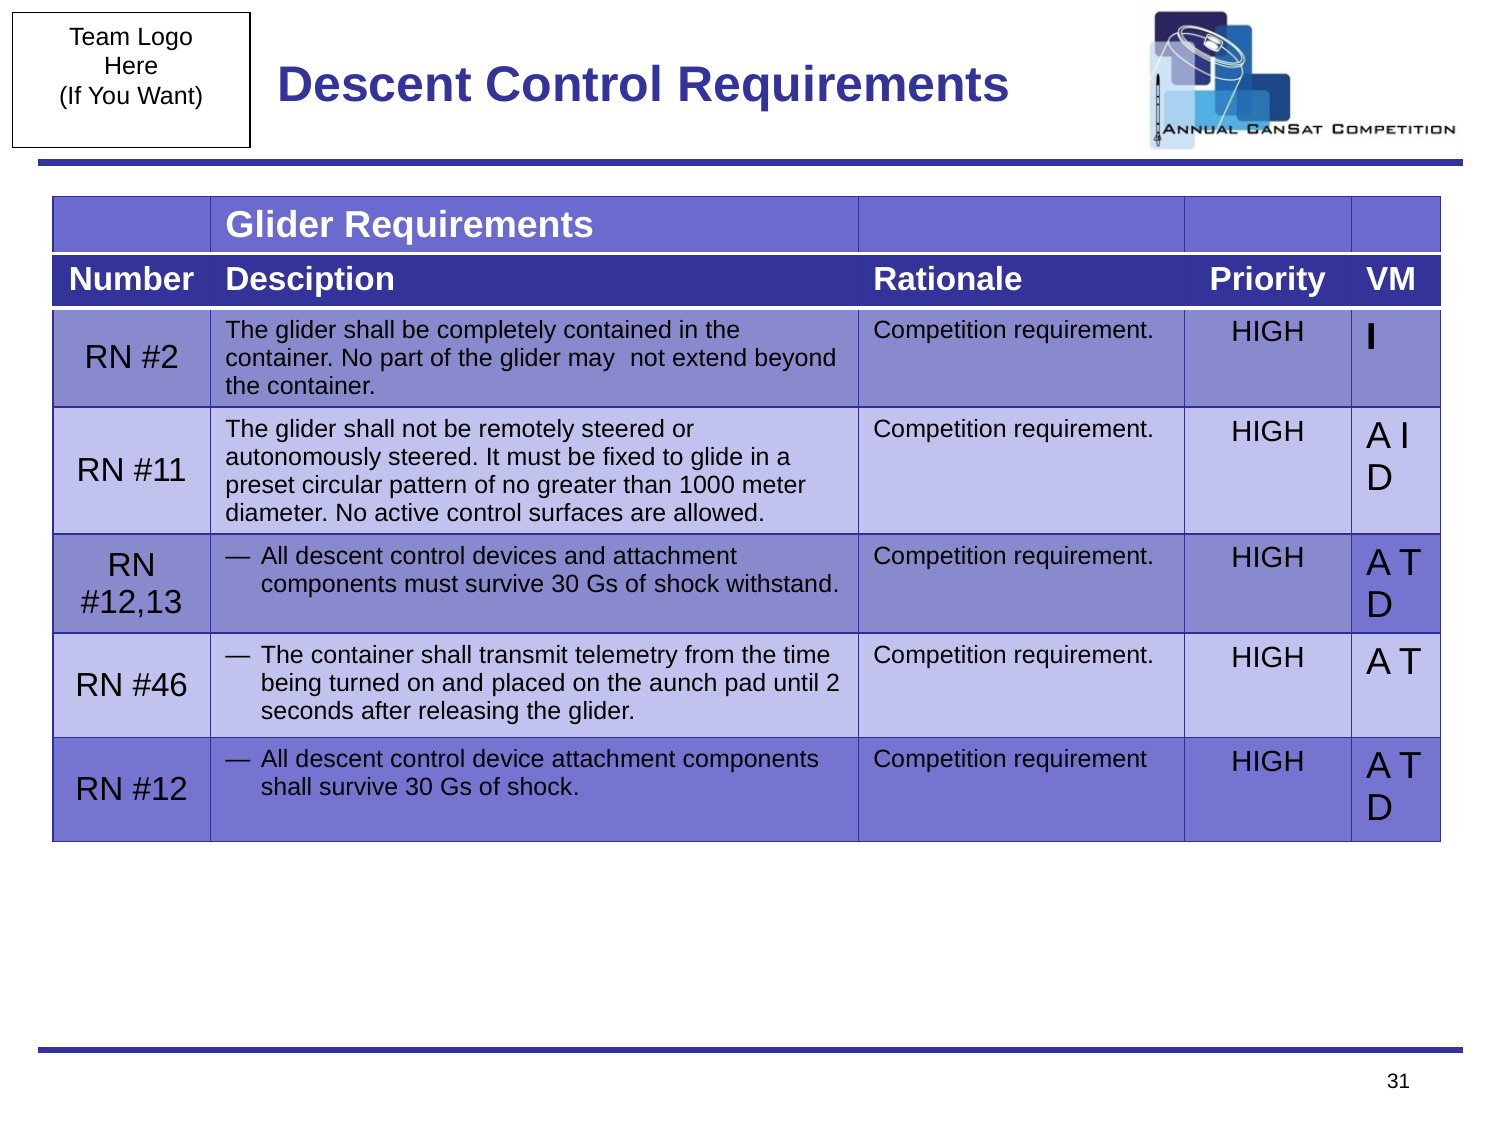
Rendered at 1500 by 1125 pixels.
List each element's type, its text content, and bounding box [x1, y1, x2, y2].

table_cell VM [1352, 255, 1440, 306]
table_cell Priority [1185, 255, 1351, 306]
table_cell Competition requirement. [859, 634, 1184, 737]
picture [1142, 1, 1463, 157]
table_cell A I D [1352, 408, 1440, 533]
table_cell RN #2 [54, 310, 210, 406]
table_cell RN #11 [54, 408, 210, 533]
table_cell The container shall transmit telemetry from the time being turned on and placed on the aunch pad until 2 seconds after releasing the glider. [211, 634, 858, 737]
table_cell I [1352, 310, 1440, 406]
table_cell Number [54, 255, 210, 306]
table_cell HIGH [1185, 634, 1351, 737]
table_cell A T D [1352, 738, 1440, 841]
table_cell RN #12 [54, 738, 210, 841]
table_cell Desciption [211, 255, 858, 306]
table_cell HIGH [1185, 738, 1351, 841]
table_cell HIGH [1185, 310, 1351, 406]
table_header [1185, 197, 1351, 252]
table_cell Competition requirement [859, 738, 1184, 841]
table_cell All descent control devices and attachment components must survive 30 Gs of shock withstand. [211, 535, 858, 632]
table_cell Rationale [859, 255, 1184, 306]
table_cell RN #46 [54, 634, 210, 737]
table_cell Competition requirement. [859, 535, 1184, 632]
table_cell HIGH [1185, 408, 1351, 533]
title Descent Control Requirements [262, 12, 1238, 150]
table_header Glider Requirements [211, 197, 858, 252]
table_cell Competition requirement. [859, 408, 1184, 533]
table_header [859, 197, 1184, 252]
table_cell The glider shall not be remotely steered or autonomously steered. It must be fixed to glide in a preset circular pattern of no greater than 1000 meter diameter. No active control surfaces are allowed. [211, 408, 858, 533]
table_header [1352, 197, 1440, 252]
table_header [54, 197, 210, 252]
table_cell The glider shall be completely contained in the container. No part of the glider may not extend beyond the container. [211, 310, 858, 406]
slide_number 31 [1312, 1059, 1425, 1100]
table_cell HIGH [1185, 535, 1351, 632]
table_cell A T [1352, 634, 1440, 737]
table_cell Competition requirement. [859, 310, 1184, 406]
table_cell RN #12,13 [54, 535, 210, 632]
table_cell All descent control device attachment components shall survive 30 Gs of shock. [211, 738, 858, 841]
table_cell A T D [1352, 535, 1440, 632]
